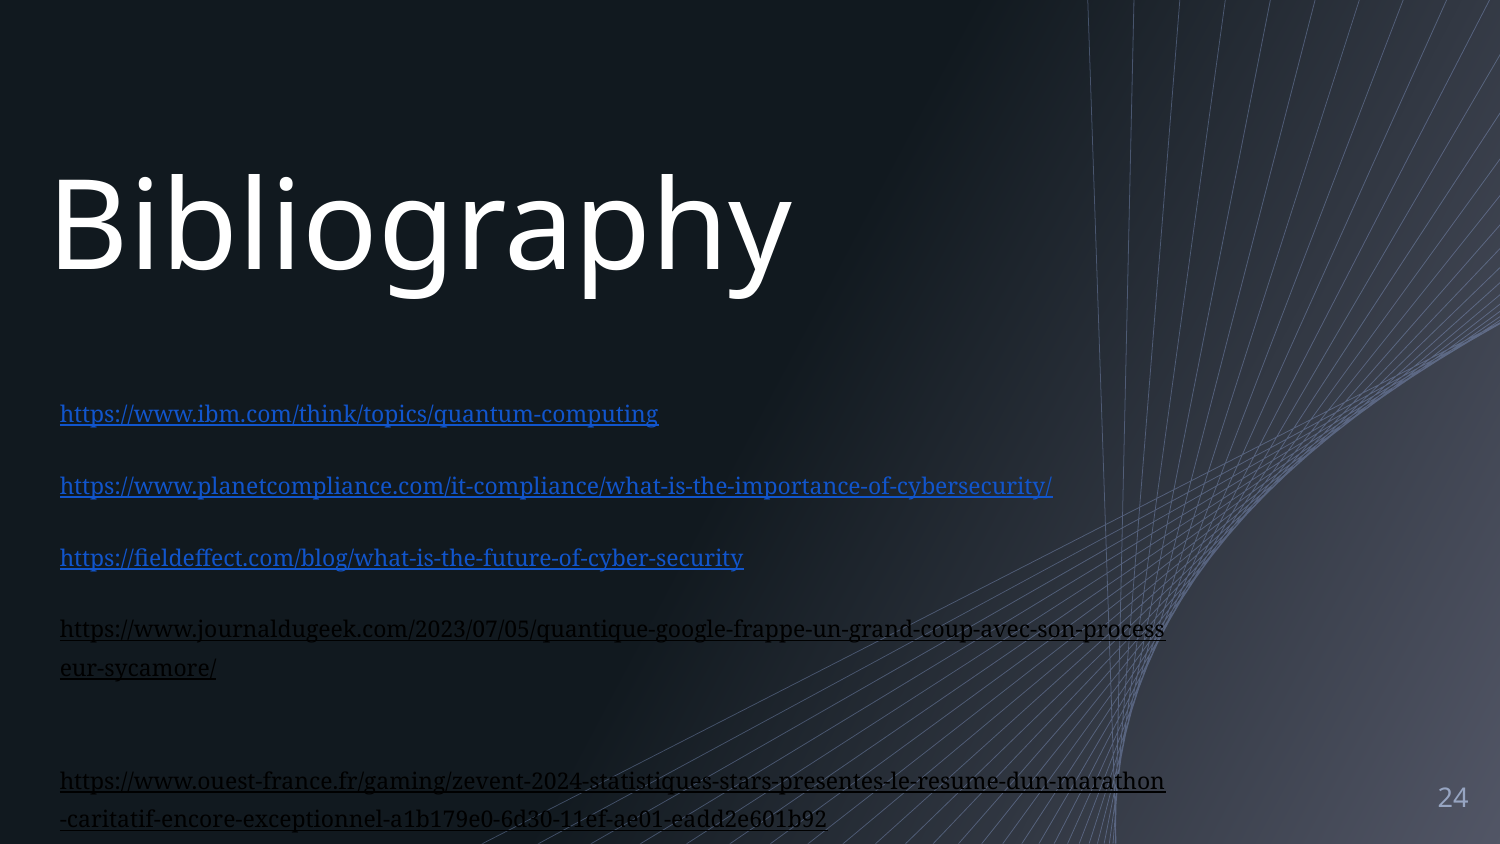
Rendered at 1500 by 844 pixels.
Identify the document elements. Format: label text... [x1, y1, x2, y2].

list https://www.ibm.com/think/topics/quantum-computing https://www.planetcompliance.com/it-compliance/what-is-the-importance-of-cybersecurity/ https://fieldeffect.com/blog/what-is-the-future-of-cyber-security https://www.journaldugeek.com/2023/07/05/quantique-google-frappe-un-grand-coup-avec-son-processeur-sycamore/ https://www.ouest-france.fr/gaming/zevent-2024-statistiques-stars-presentes-le-resume-dun-marathon-caritatif-encore-exceptionnel-a1b179e0-6d30-11ef-ae01-eadd2e601b92 [59, 384, 1170, 790]
slide_number ‹#› [1378, 766, 1469, 832]
title Bibliography [48, 39, 1158, 297]
